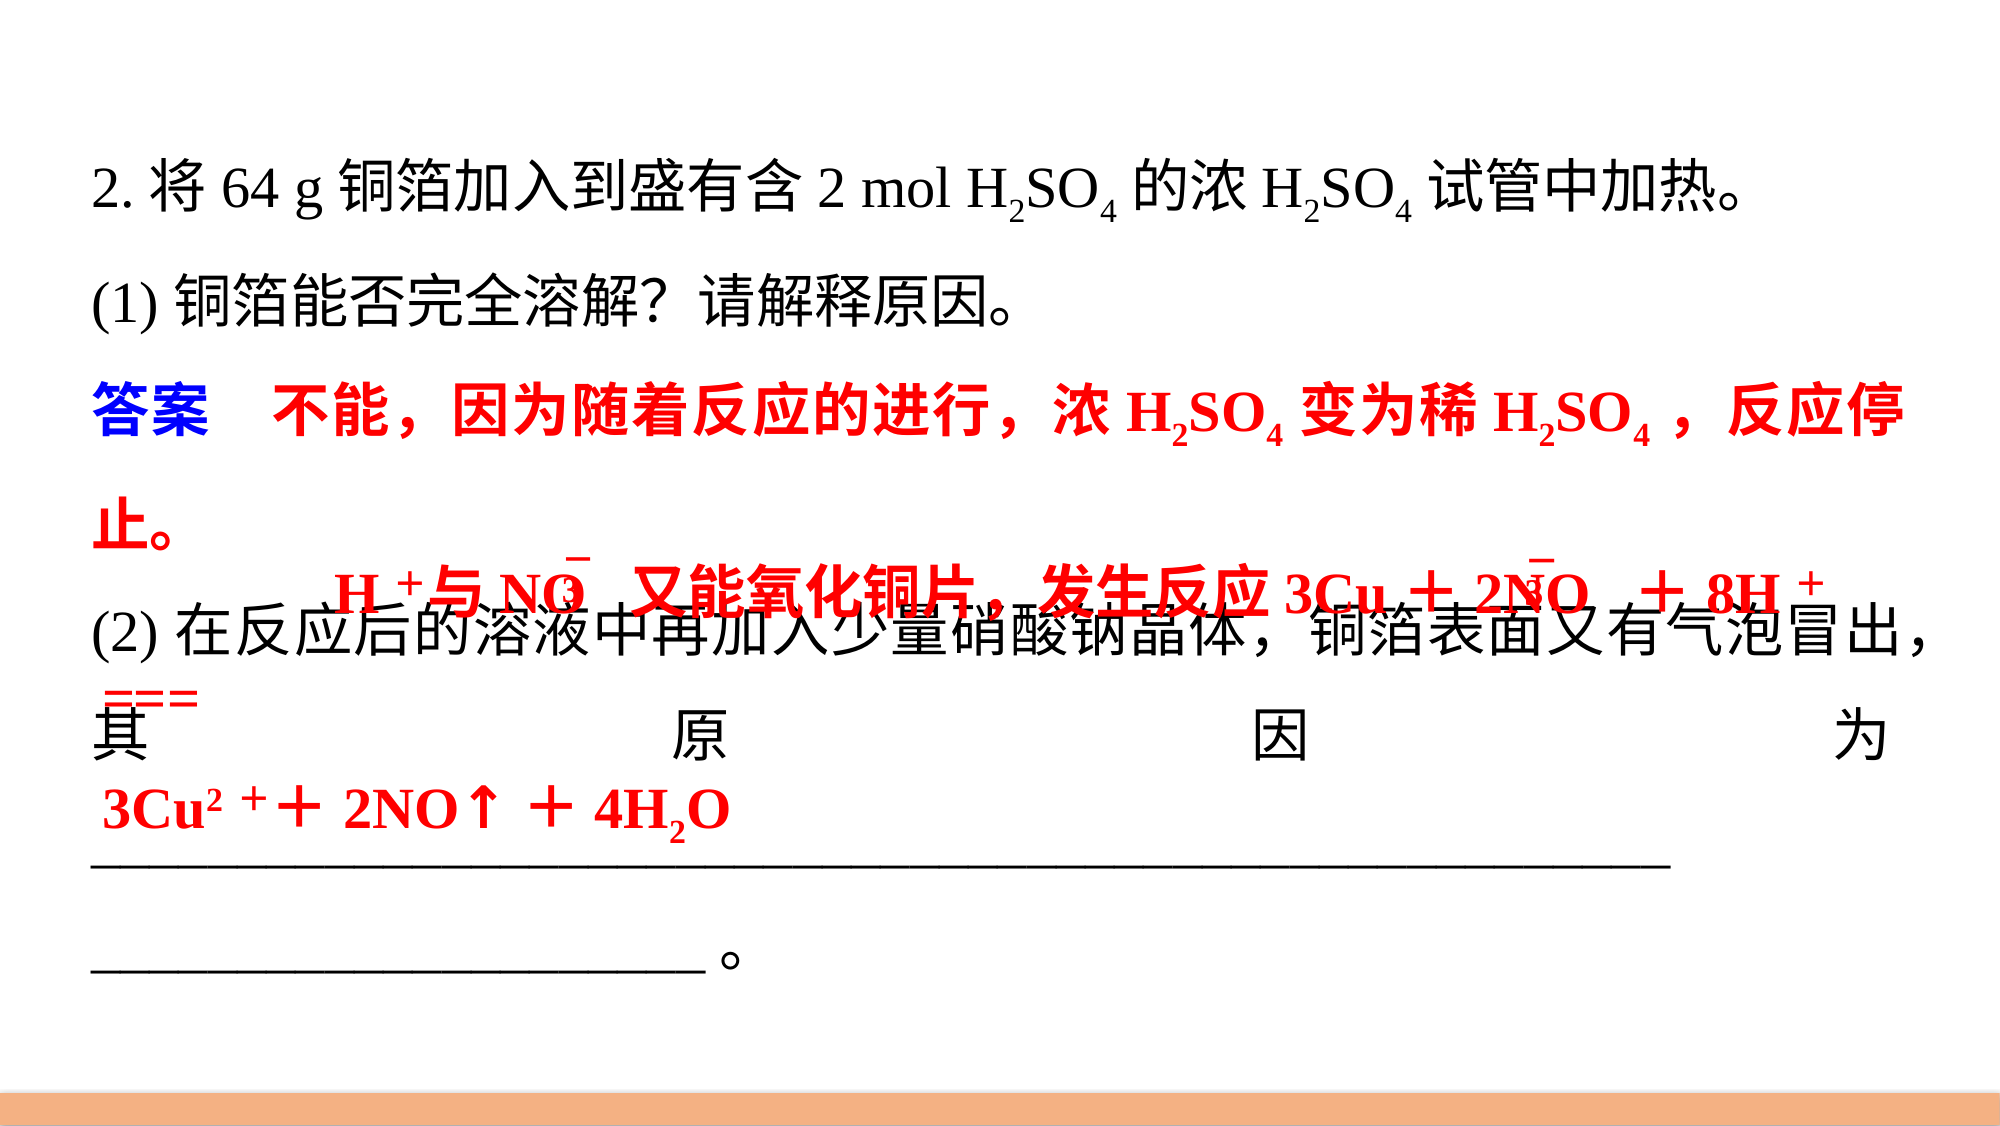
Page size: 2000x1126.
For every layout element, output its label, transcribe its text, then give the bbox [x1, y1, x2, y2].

text_box [0, 1092, 2000, 1126]
text_box 2.将64 g铜箔加入到盛有含2 mol H2SO4的浓H2SO4试管中加热。 (1)铜箔能否完全溶解？请解释原因。 答案 不能，因为随着反应的进行，浓H2SO4变为稀H2SO4，反应停止。 (2)在反应后的溶液中再加入少量硝酸钠晶体，铜箔表面又有气泡冒出，其原因为______________________________________________________ _____________________。 [76, 101, 1919, 986]
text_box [1524, 528, 1599, 642]
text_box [561, 528, 634, 639]
text_box H＋与NO 又能氧化铜片，发生反应3Cu＋2NO ＋8H＋=== 3Cu2＋＋2NO↑＋4H2O [87, 513, 1919, 858]
